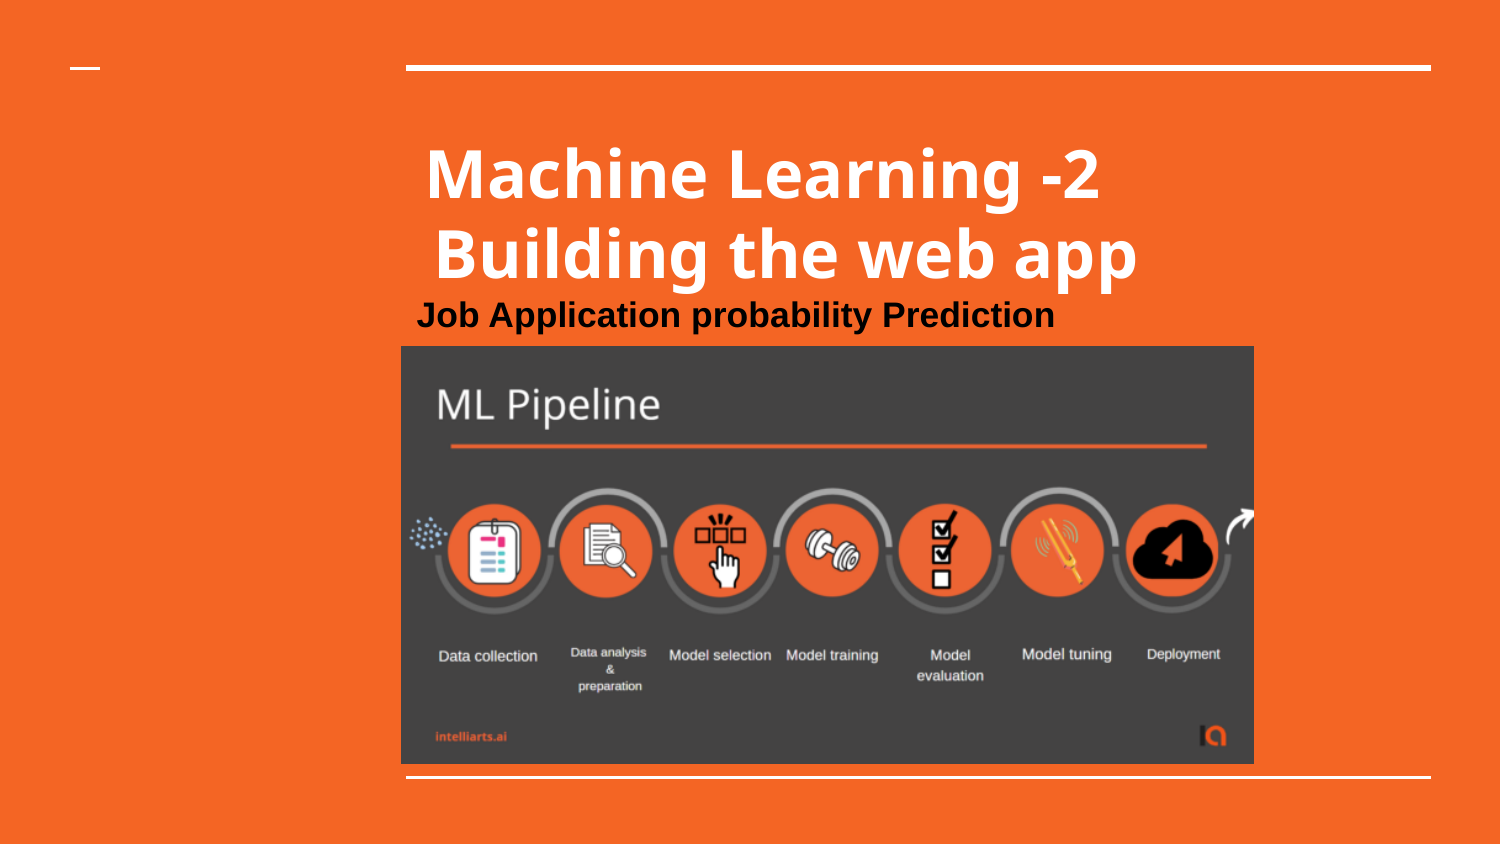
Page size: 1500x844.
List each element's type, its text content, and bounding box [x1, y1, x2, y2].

title Machine Learning -2 Building the web app Job Application probability Prediction [401, 81, 1441, 281]
picture [401, 346, 1254, 765]
